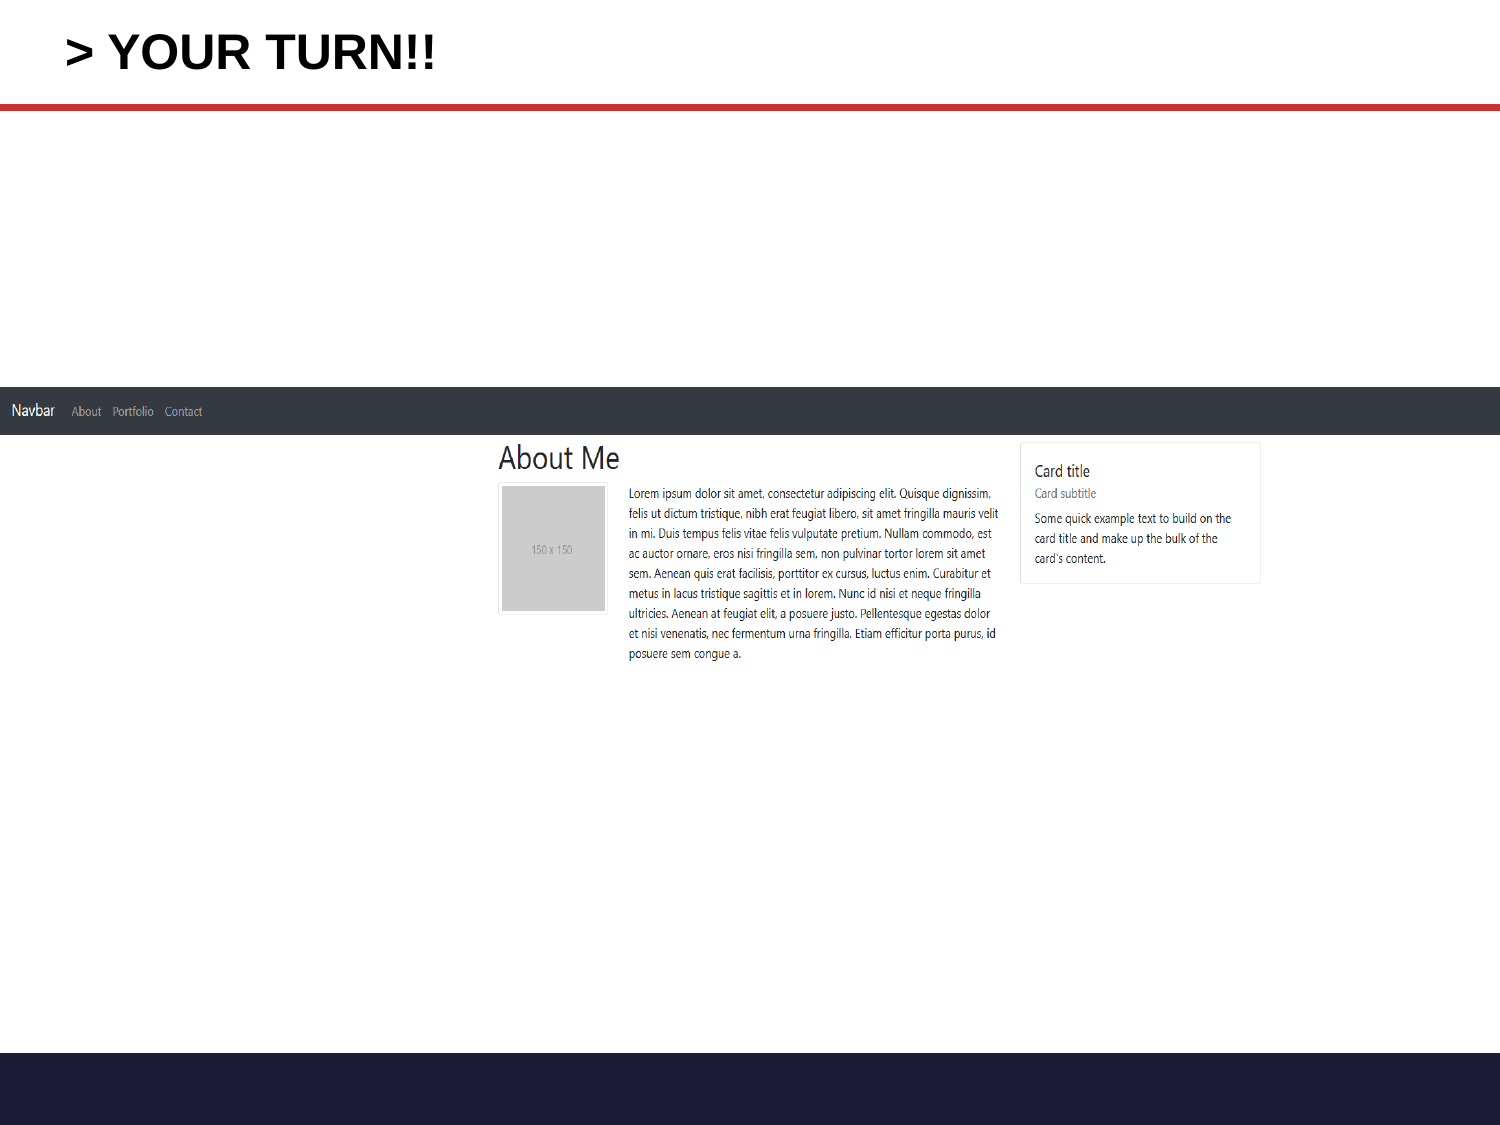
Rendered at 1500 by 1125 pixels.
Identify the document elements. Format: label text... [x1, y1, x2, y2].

title > YOUR TURN!! [50, 0, 948, 108]
picture [0, 387, 1500, 686]
